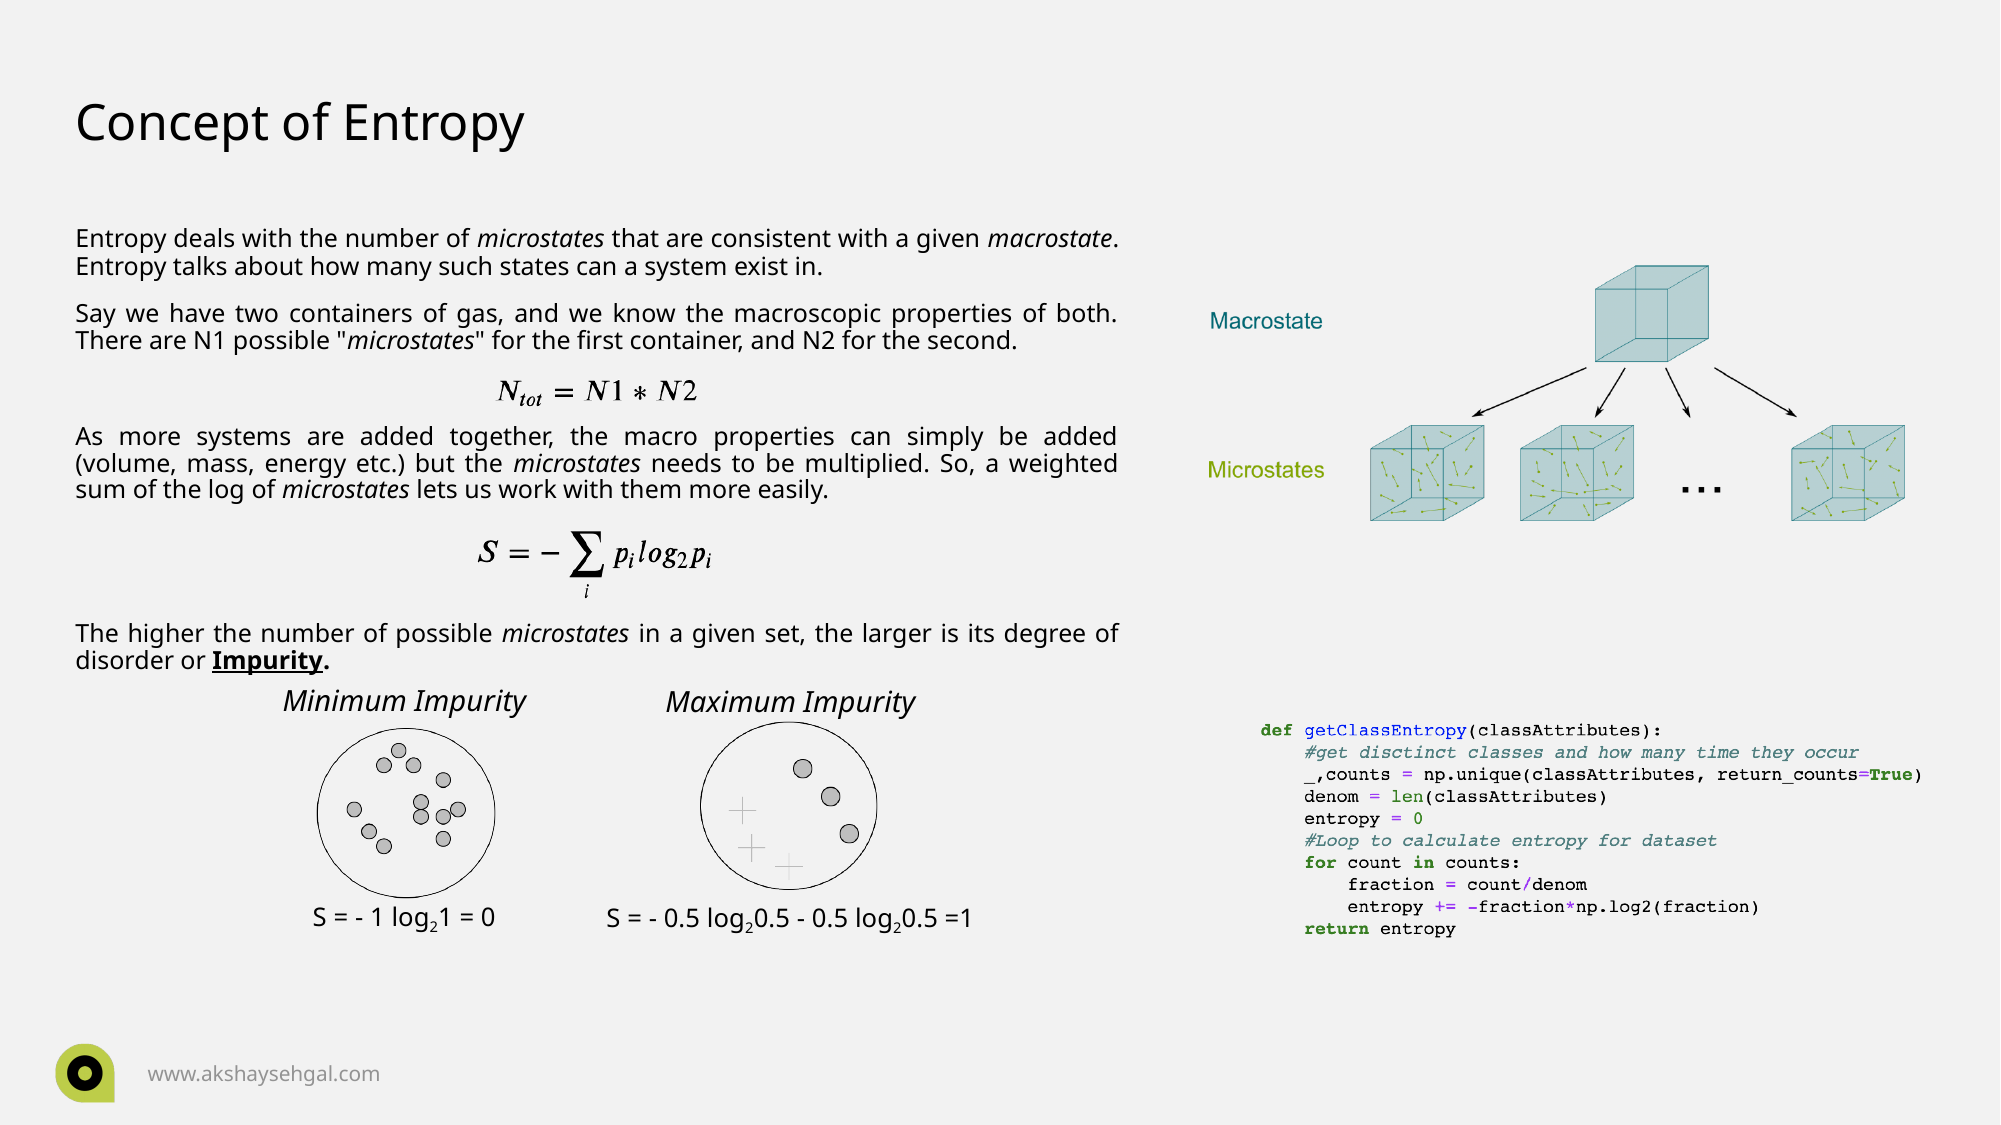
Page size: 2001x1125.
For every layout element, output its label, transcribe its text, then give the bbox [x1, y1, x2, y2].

picture [299, 725, 516, 907]
footer www.akshaysehgal.com [132, 1042, 1381, 1103]
text_box S = - 0.5 log20.5 - 0.5 log20.5 =1 [589, 894, 991, 948]
picture [1257, 712, 1935, 944]
list Entropy deals with the number of microstates that are consistent with a given macrostate. Entropy talks about how many such states can a system exist in. Say we have two containers of gas, and we know the macroscopic properties of both. There are N1 possible "microstates" for the first container, and N2 for the second. As more systems are added together, the macro properties can simply be added (volume, mass, energy etc.) but the microstates needs to be multiplied. So, a weighted sum of the log of microstates lets us work with them more easily. The higher the number of possible microstates in a given set, the larger is its degree of disorder or Impurity. [60, 218, 1135, 1014]
picture [1209, 265, 1905, 521]
picture [463, 514, 724, 607]
text_box S = - 1 log21 = 0 [297, 893, 511, 941]
text_box Minimum Impurity [254, 679, 555, 727]
picture [54, 1042, 116, 1105]
text_box Maximum Impurity [640, 679, 941, 727]
picture [682, 720, 900, 901]
picture [486, 366, 708, 418]
title Concept of Entropy [60, 59, 1935, 190]
